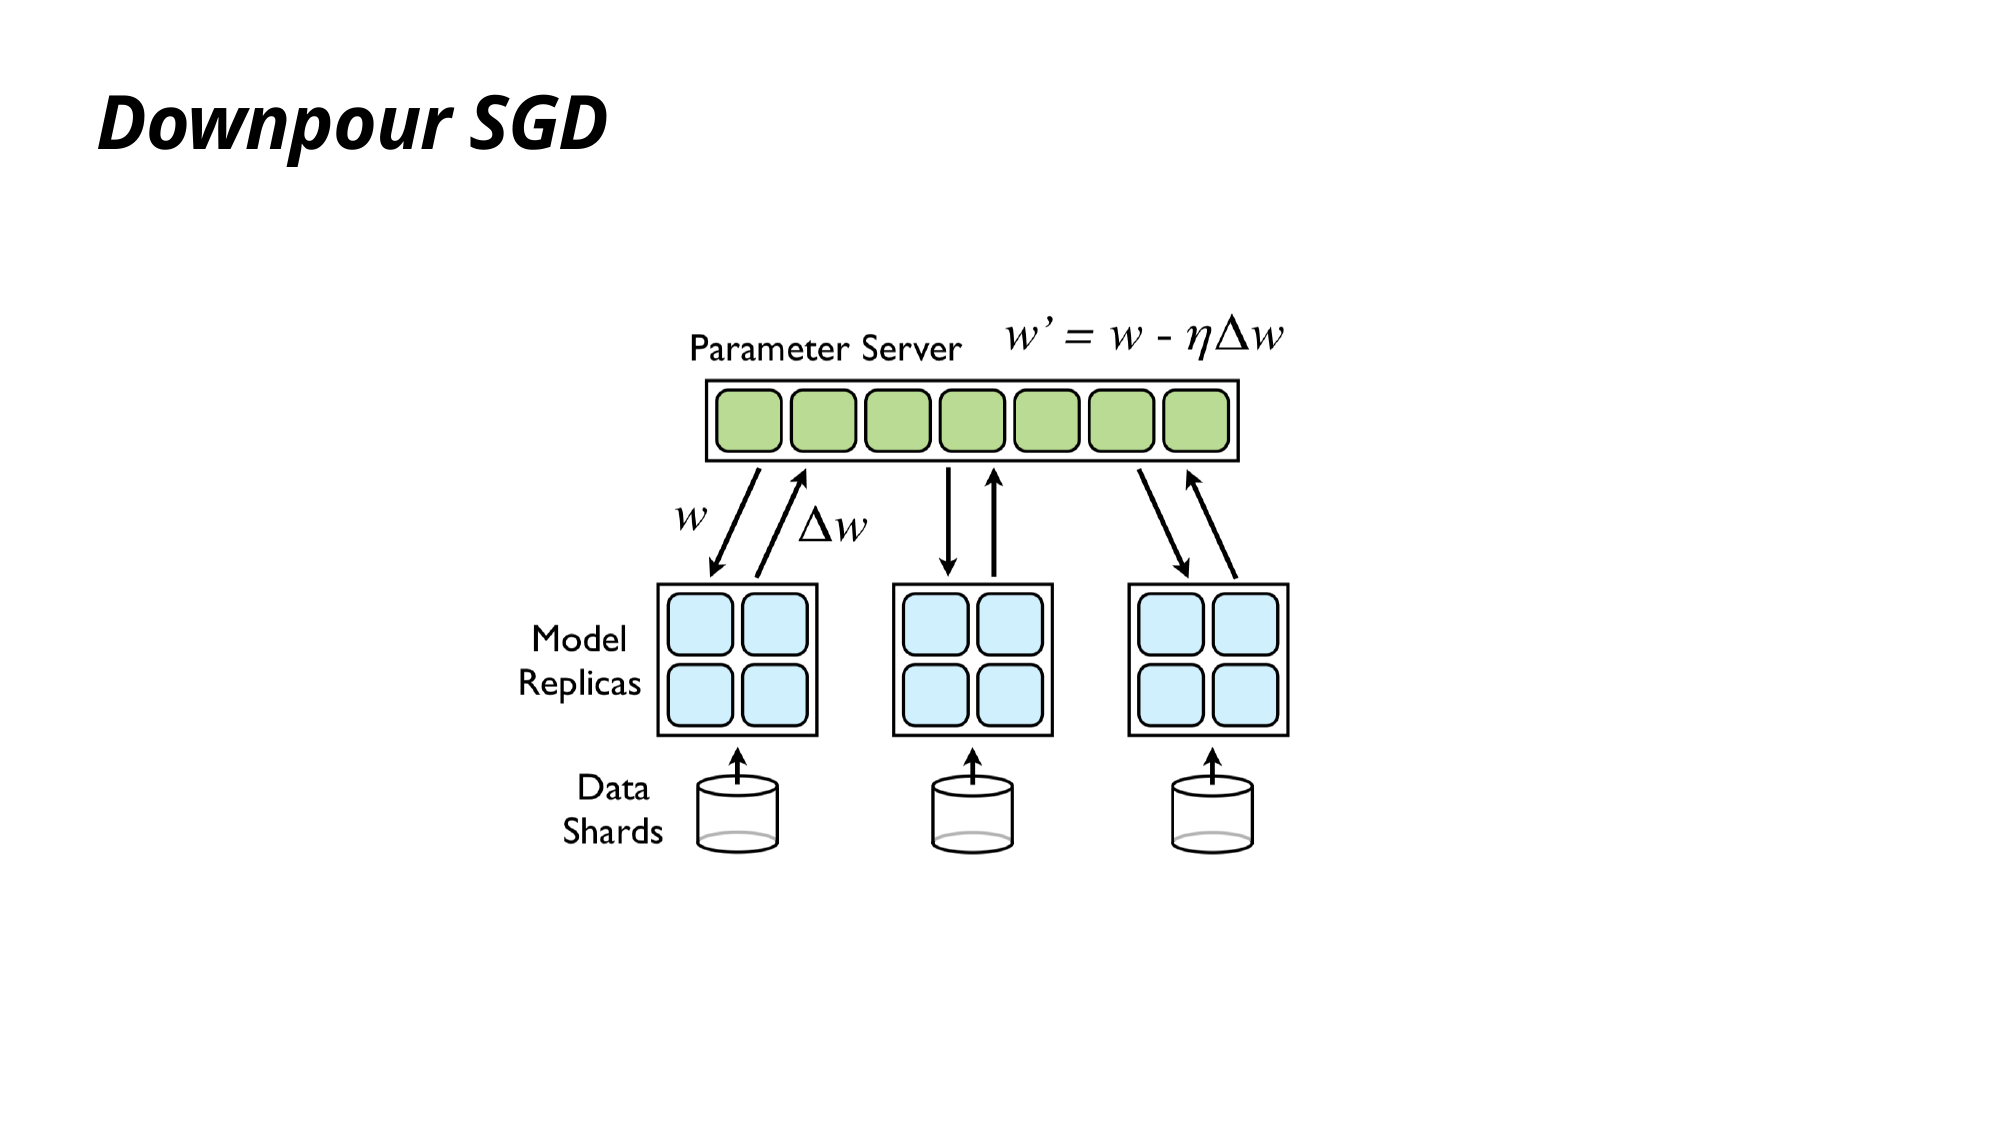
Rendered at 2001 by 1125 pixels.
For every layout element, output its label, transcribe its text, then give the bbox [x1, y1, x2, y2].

picture [504, 300, 1308, 890]
title Downpour SGD [96, 75, 1904, 166]
